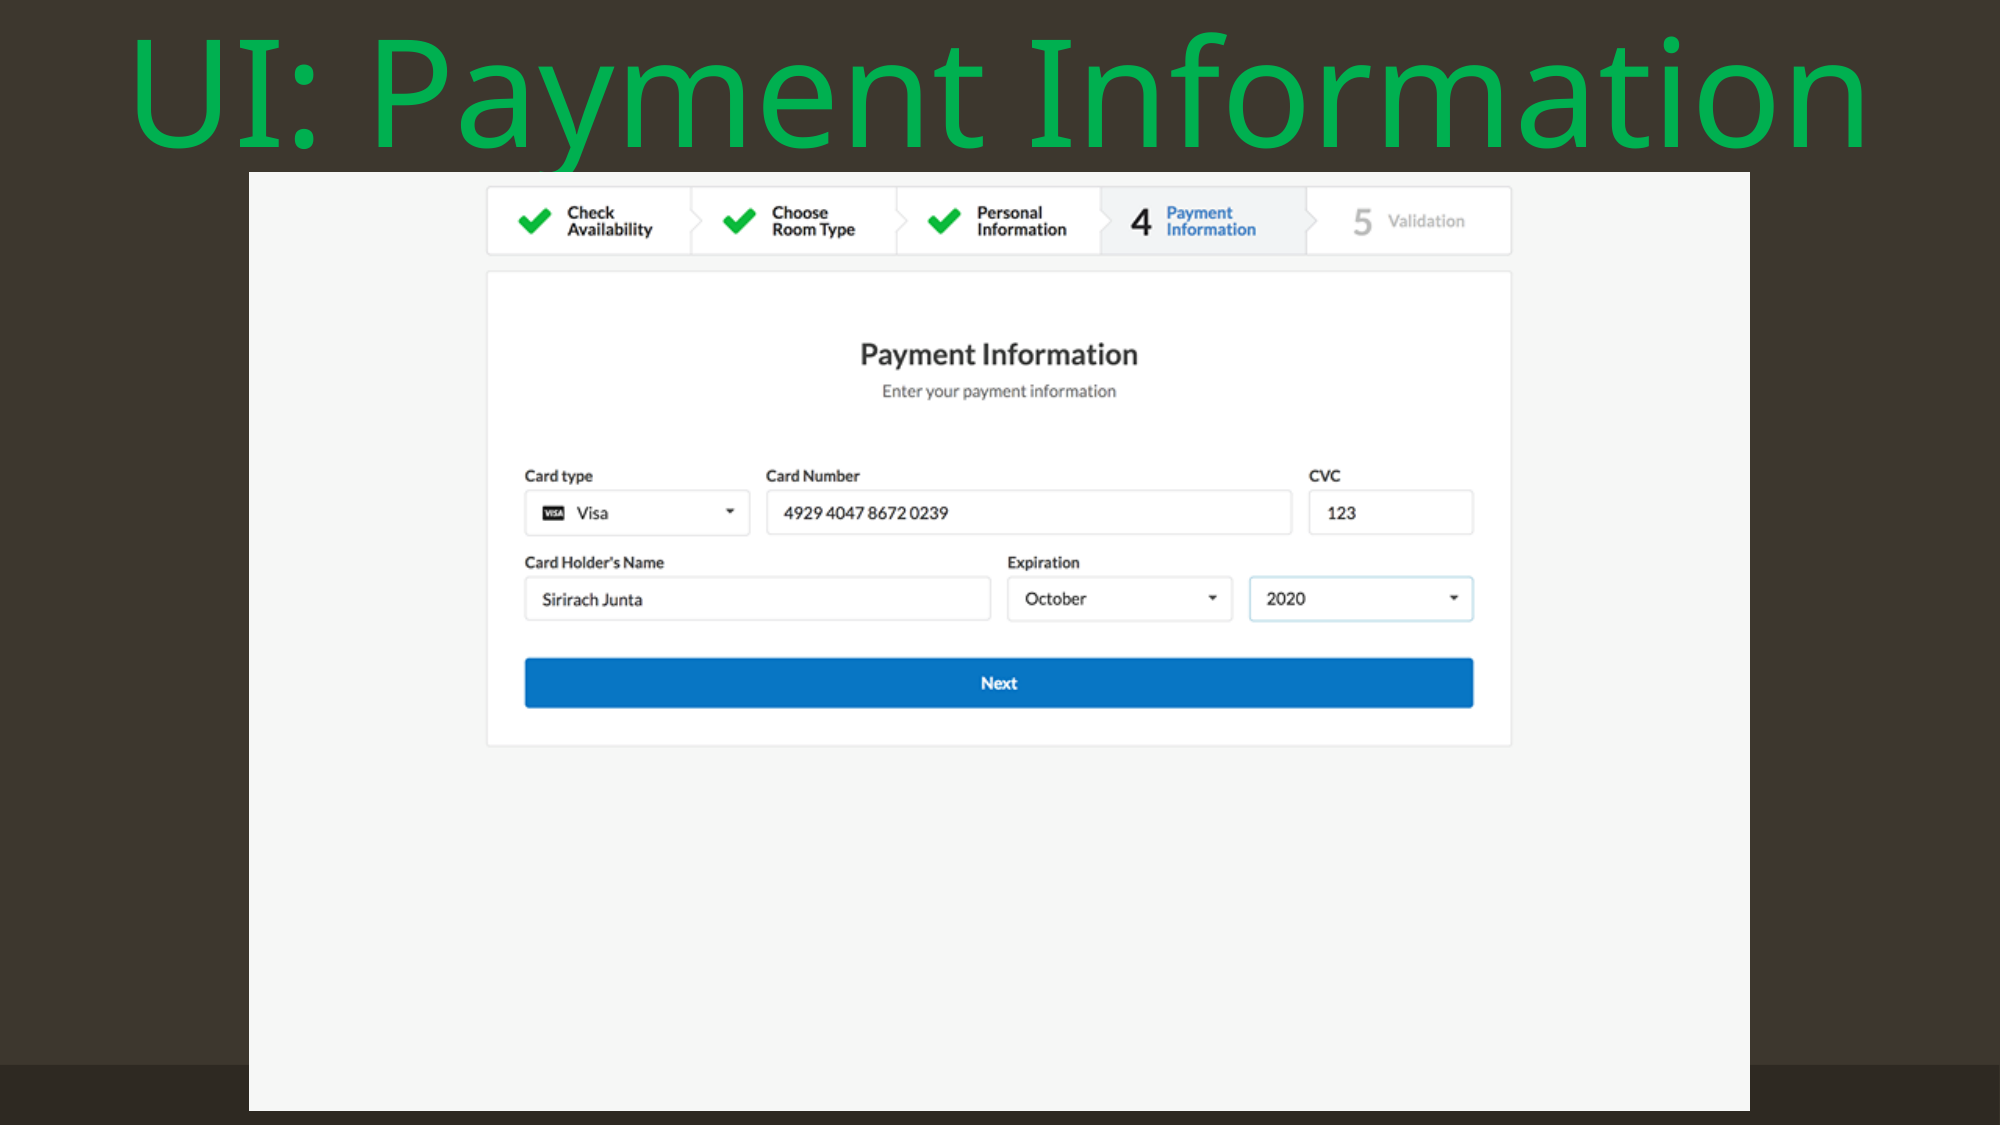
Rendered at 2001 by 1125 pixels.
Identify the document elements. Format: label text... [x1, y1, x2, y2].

picture [249, 172, 1750, 1111]
title UI: Payment Information [0, 0, 2000, 188]
